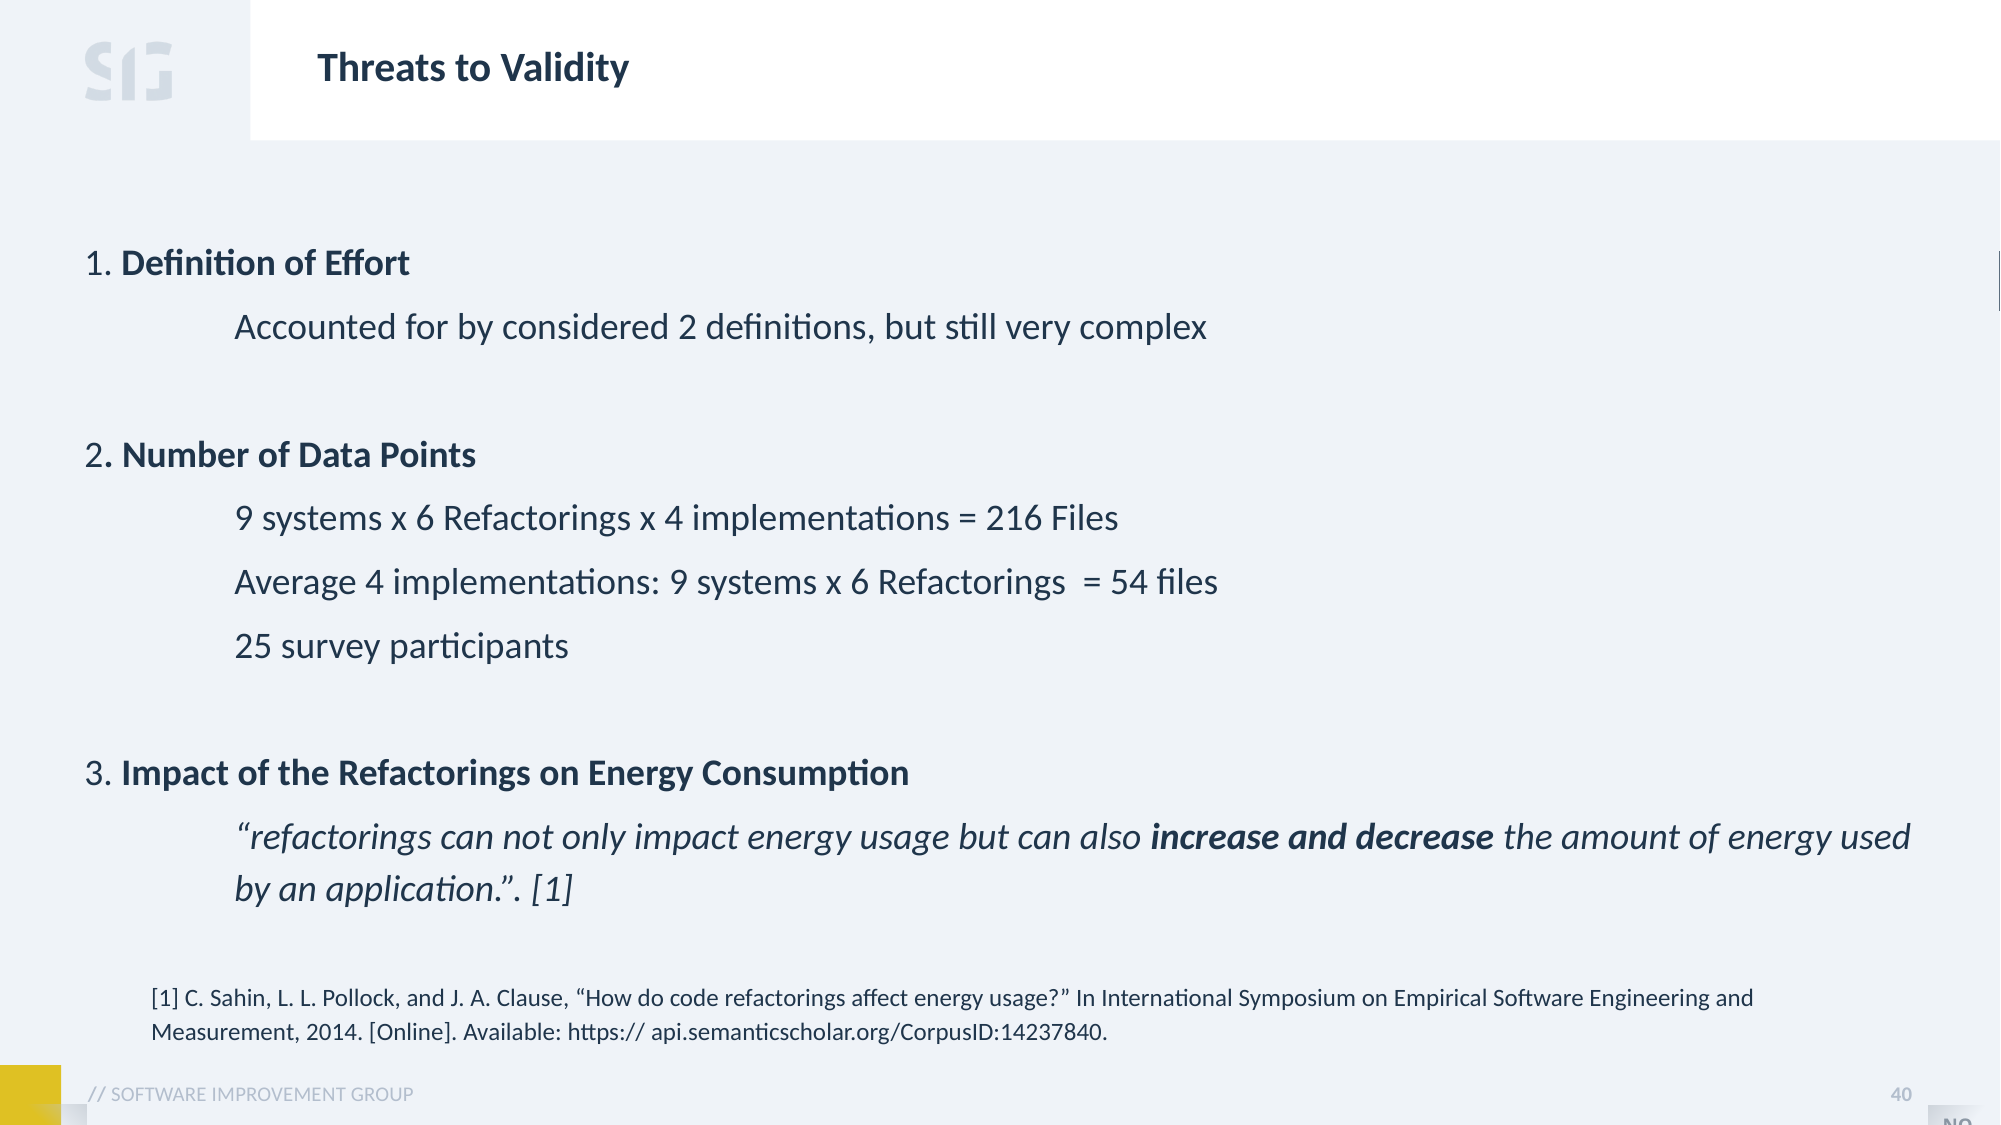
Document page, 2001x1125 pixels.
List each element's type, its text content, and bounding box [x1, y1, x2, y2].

title Threats to Validity [317, 45, 1927, 92]
slide_number 40 [1885, 1074, 1927, 1114]
text_box [1] C. Sahin, L. L. Pollock, and J. A. Clause, “How do code refactorings affect energy usage?” In International Symposium on Empirical Software Engineering and Measurement, 2014. [Online]. Available: https:// api.semanticscholar.org/CorpusID:14237840. [136, 970, 1926, 1053]
list 1. Definition of Effort Accounted for by considered 2 definitions, but still very complex 2. Number of Data Points 9 systems x 6 Refactorings x 4 implementations = 216 Files Average 4 implementations: 9 systems x 6 Refactorings = 54 files 25 survey participants 3. Impact of the Refactorings on Energy Consumption “refactorings can not only impact energy usage but can also increase and decrease the amount of energy used by an application.”. [1] [84, 224, 1927, 1037]
